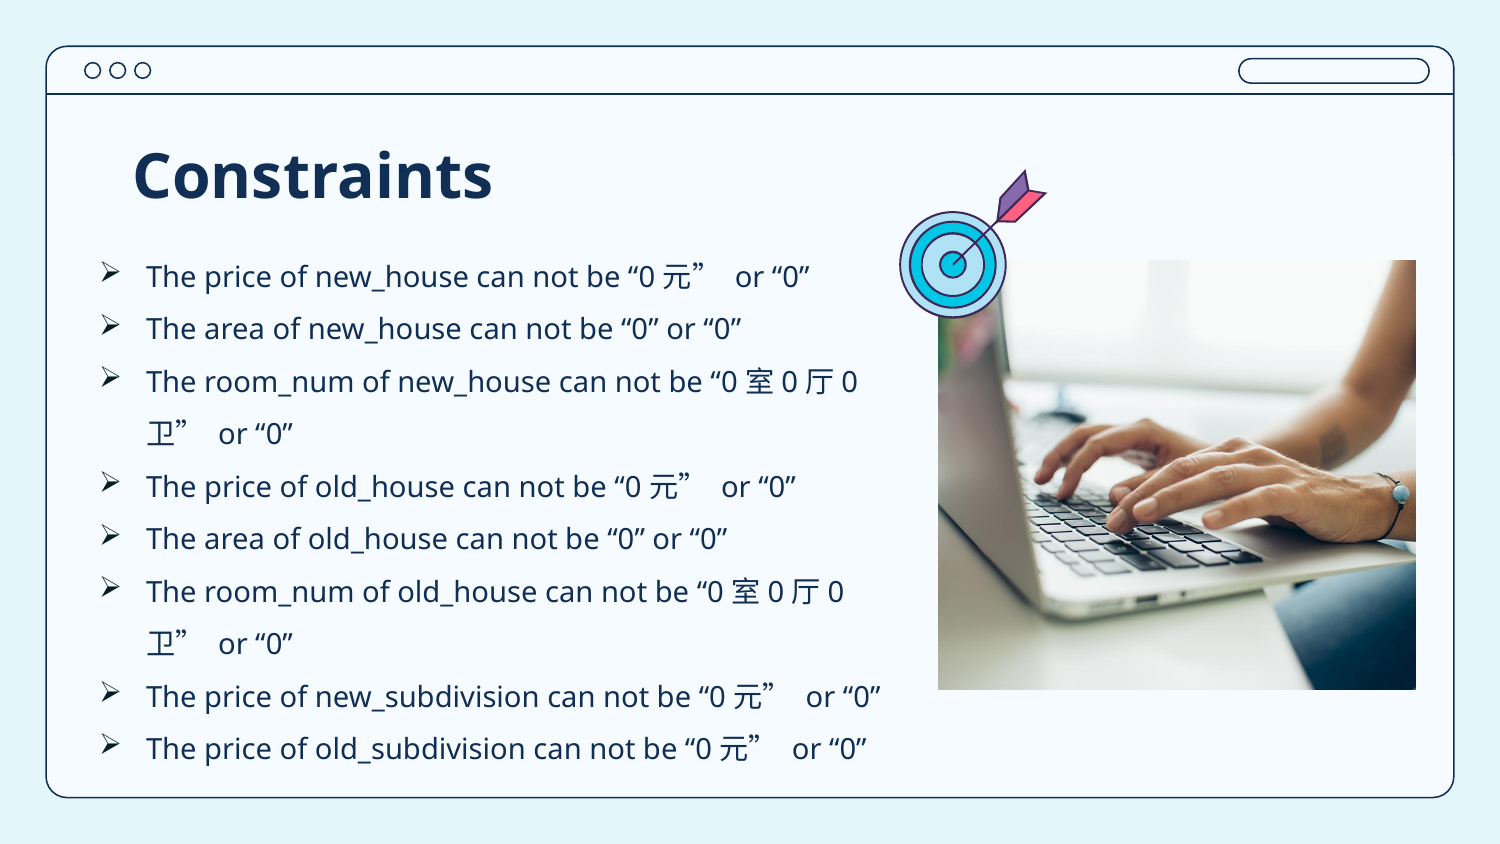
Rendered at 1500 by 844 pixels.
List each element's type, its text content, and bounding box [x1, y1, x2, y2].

picture [1341, 617, 1416, 691]
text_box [898, 168, 1048, 319]
title Constraints [117, 108, 823, 226]
picture [937, 260, 1416, 691]
